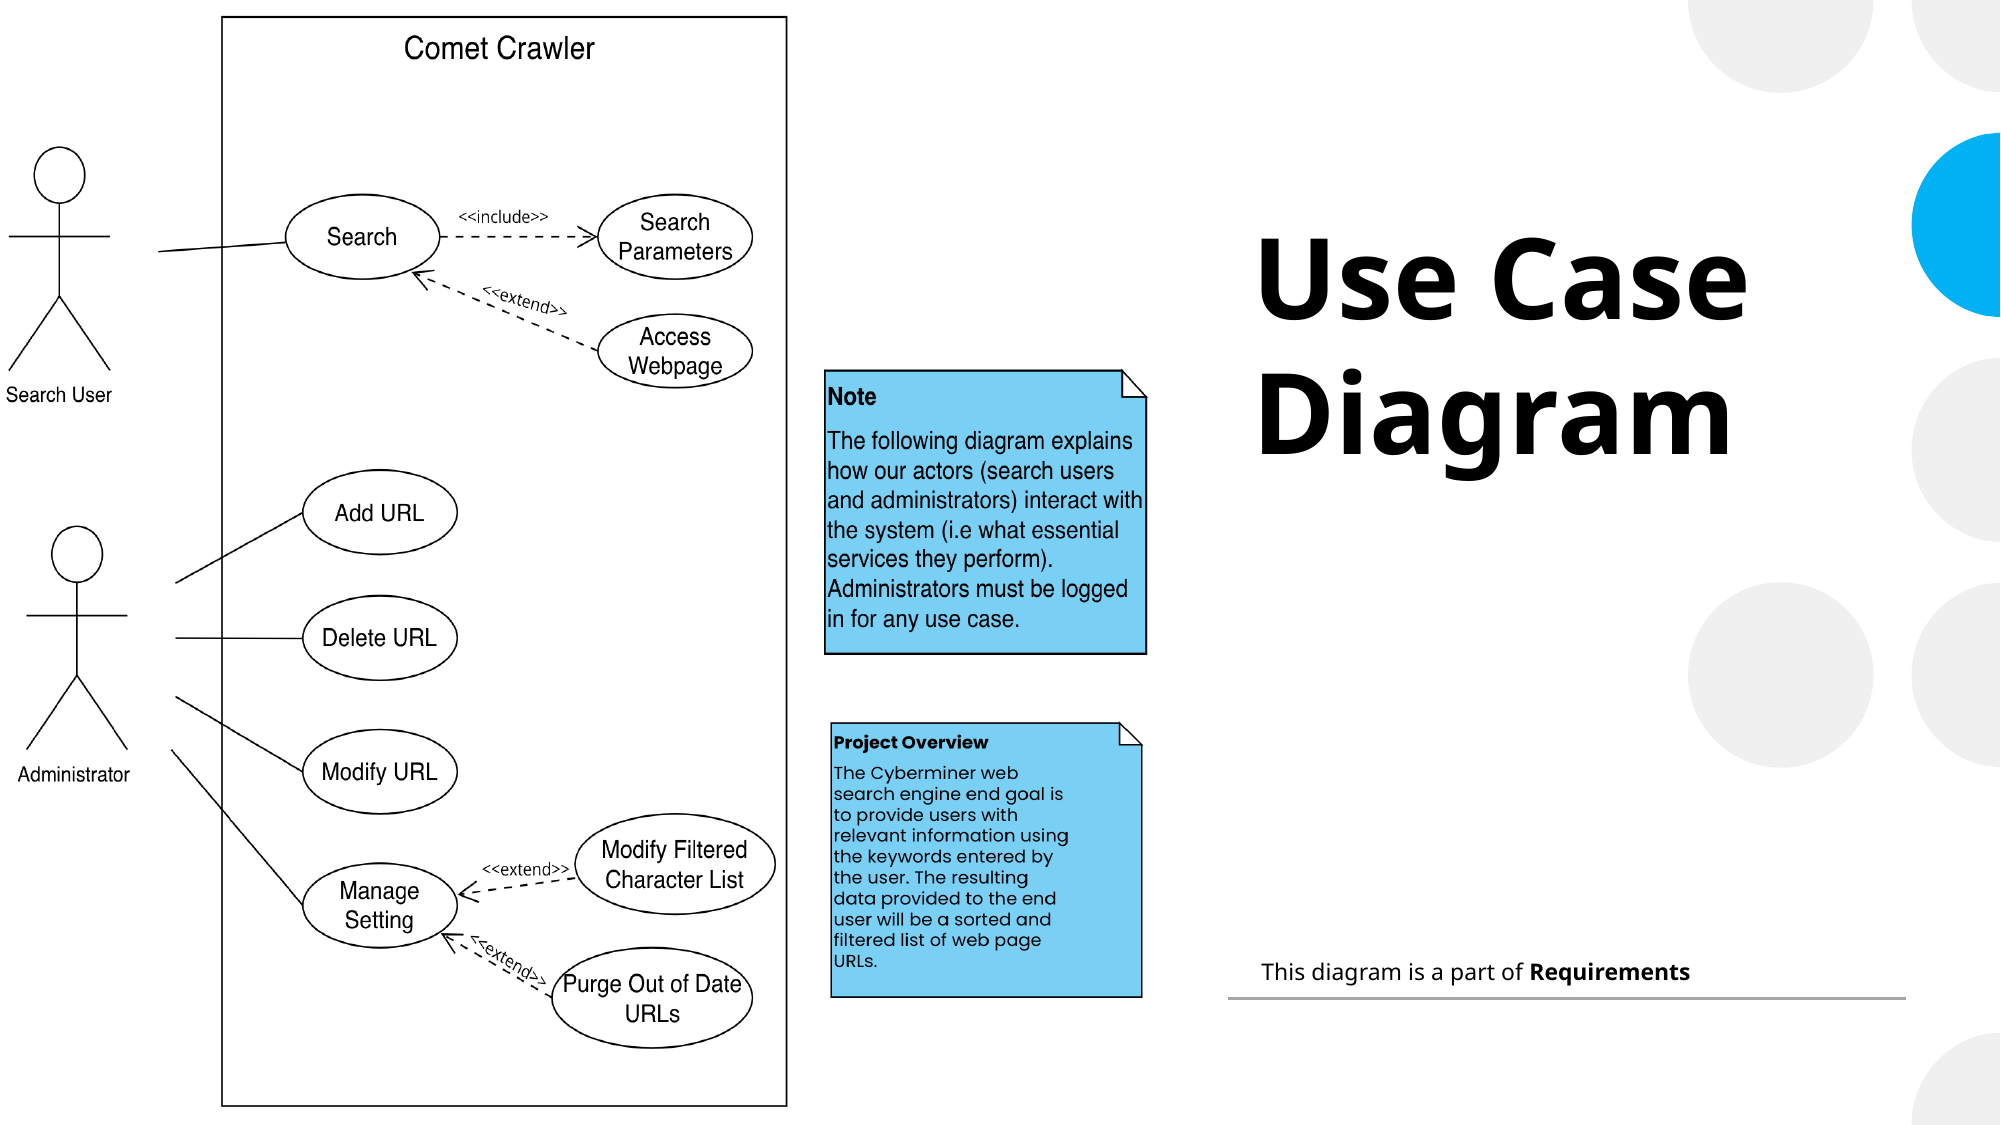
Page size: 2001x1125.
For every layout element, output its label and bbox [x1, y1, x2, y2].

text_box [1687, 0, 2000, 1125]
text_box [1159, 0, 1687, 1125]
picture [0, 0, 1159, 1125]
